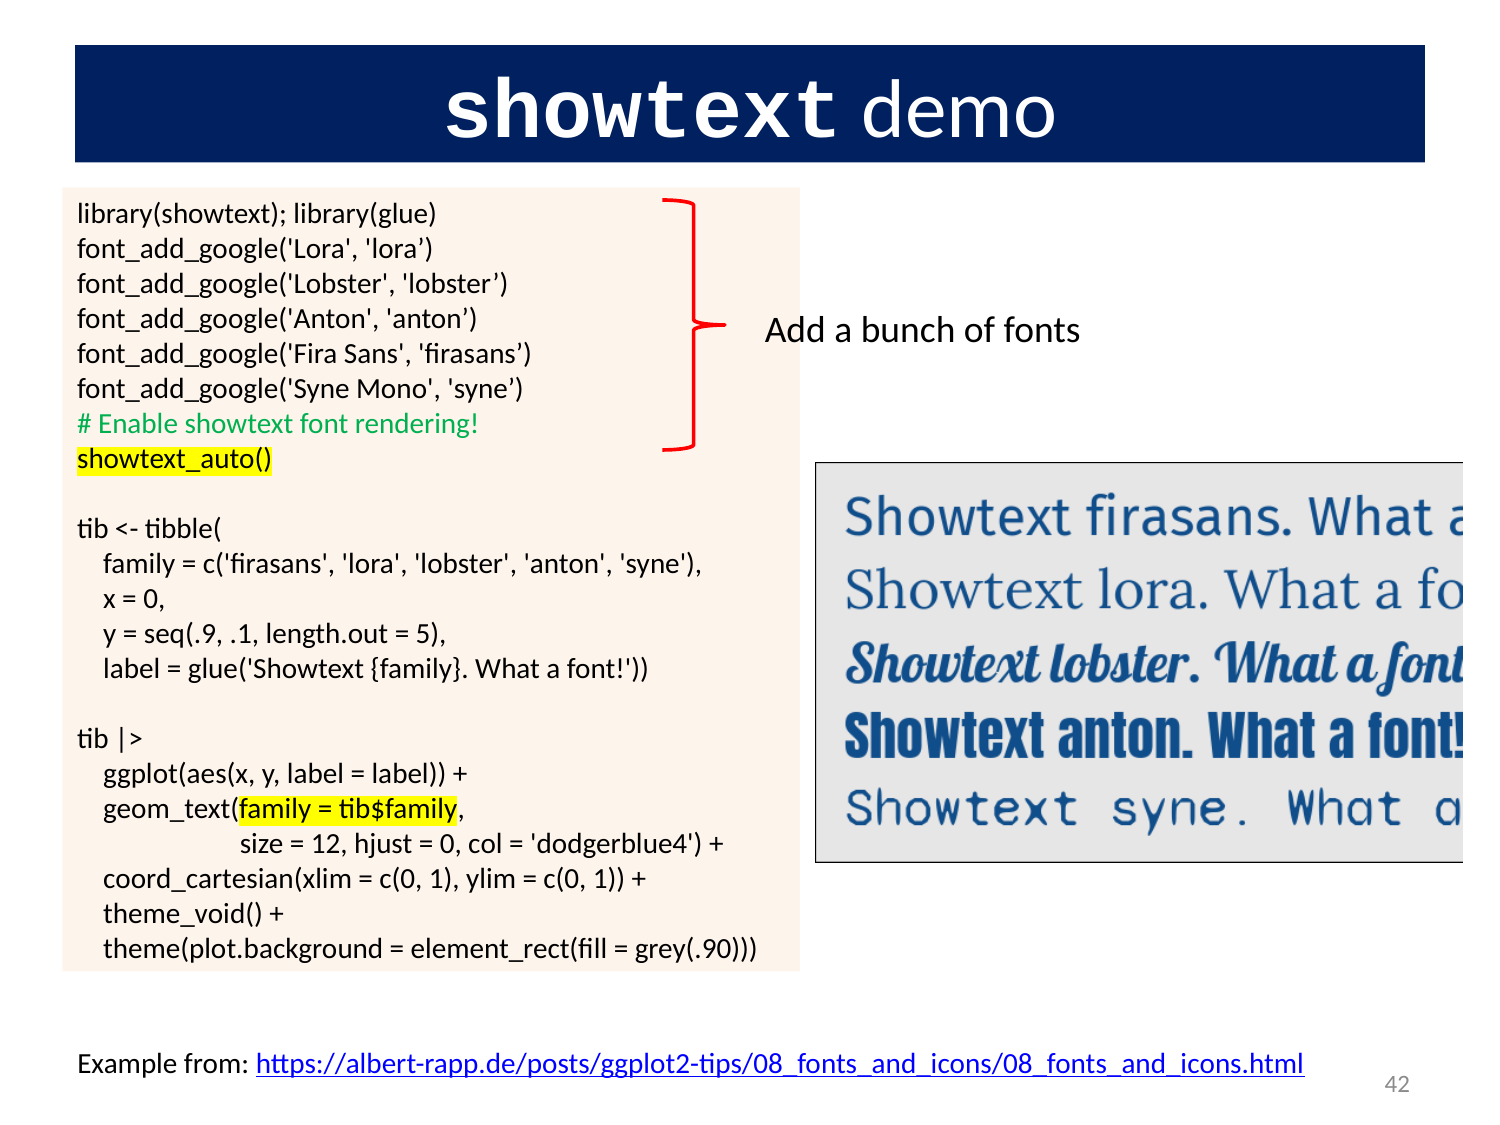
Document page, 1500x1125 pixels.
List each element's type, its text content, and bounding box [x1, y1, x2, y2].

text_box Add a bunch of fonts [750, 297, 1163, 358]
text_box library(showtext); library(glue) font_add_google('Lora', 'lora’) font_add_google('Lobster', 'lobster’) font_add_google('Anton', 'anton’) font_add_google('Fira Sans', 'firasans’) font_add_google('Syne Mono', 'syne’) # Enable showtext font rendering! showtext_auto() tib <- tibble( family = c('firasans', 'lora', 'lobster', 'anton', 'syne'), x = 0, y = seq(.9, .1, length.out = 5), label = glue('Showtext {family}. What a font!')) tib |> ggplot(aes(x, y, label = label)) + geom_text(family = tib$family, size = 12, hjust = 0, col = 'dodgerblue4') + coord_cartesian(xlim = c(0, 1), ylim = c(0, 1)) + theme_void() + theme(plot.background = element_rect(fill = grey(.90))) [62, 187, 800, 972]
text_box Example from: https://albert-rapp.de/posts/ggplot2-tips/08_fonts_and_icons/08_fonts_and_icons.html [62, 1036, 1375, 1087]
text_box [662, 199, 726, 451]
picture [815, 462, 1463, 863]
slide_number 42 [1074, 1062, 1425, 1103]
title showtext demo [75, 45, 1425, 163]
